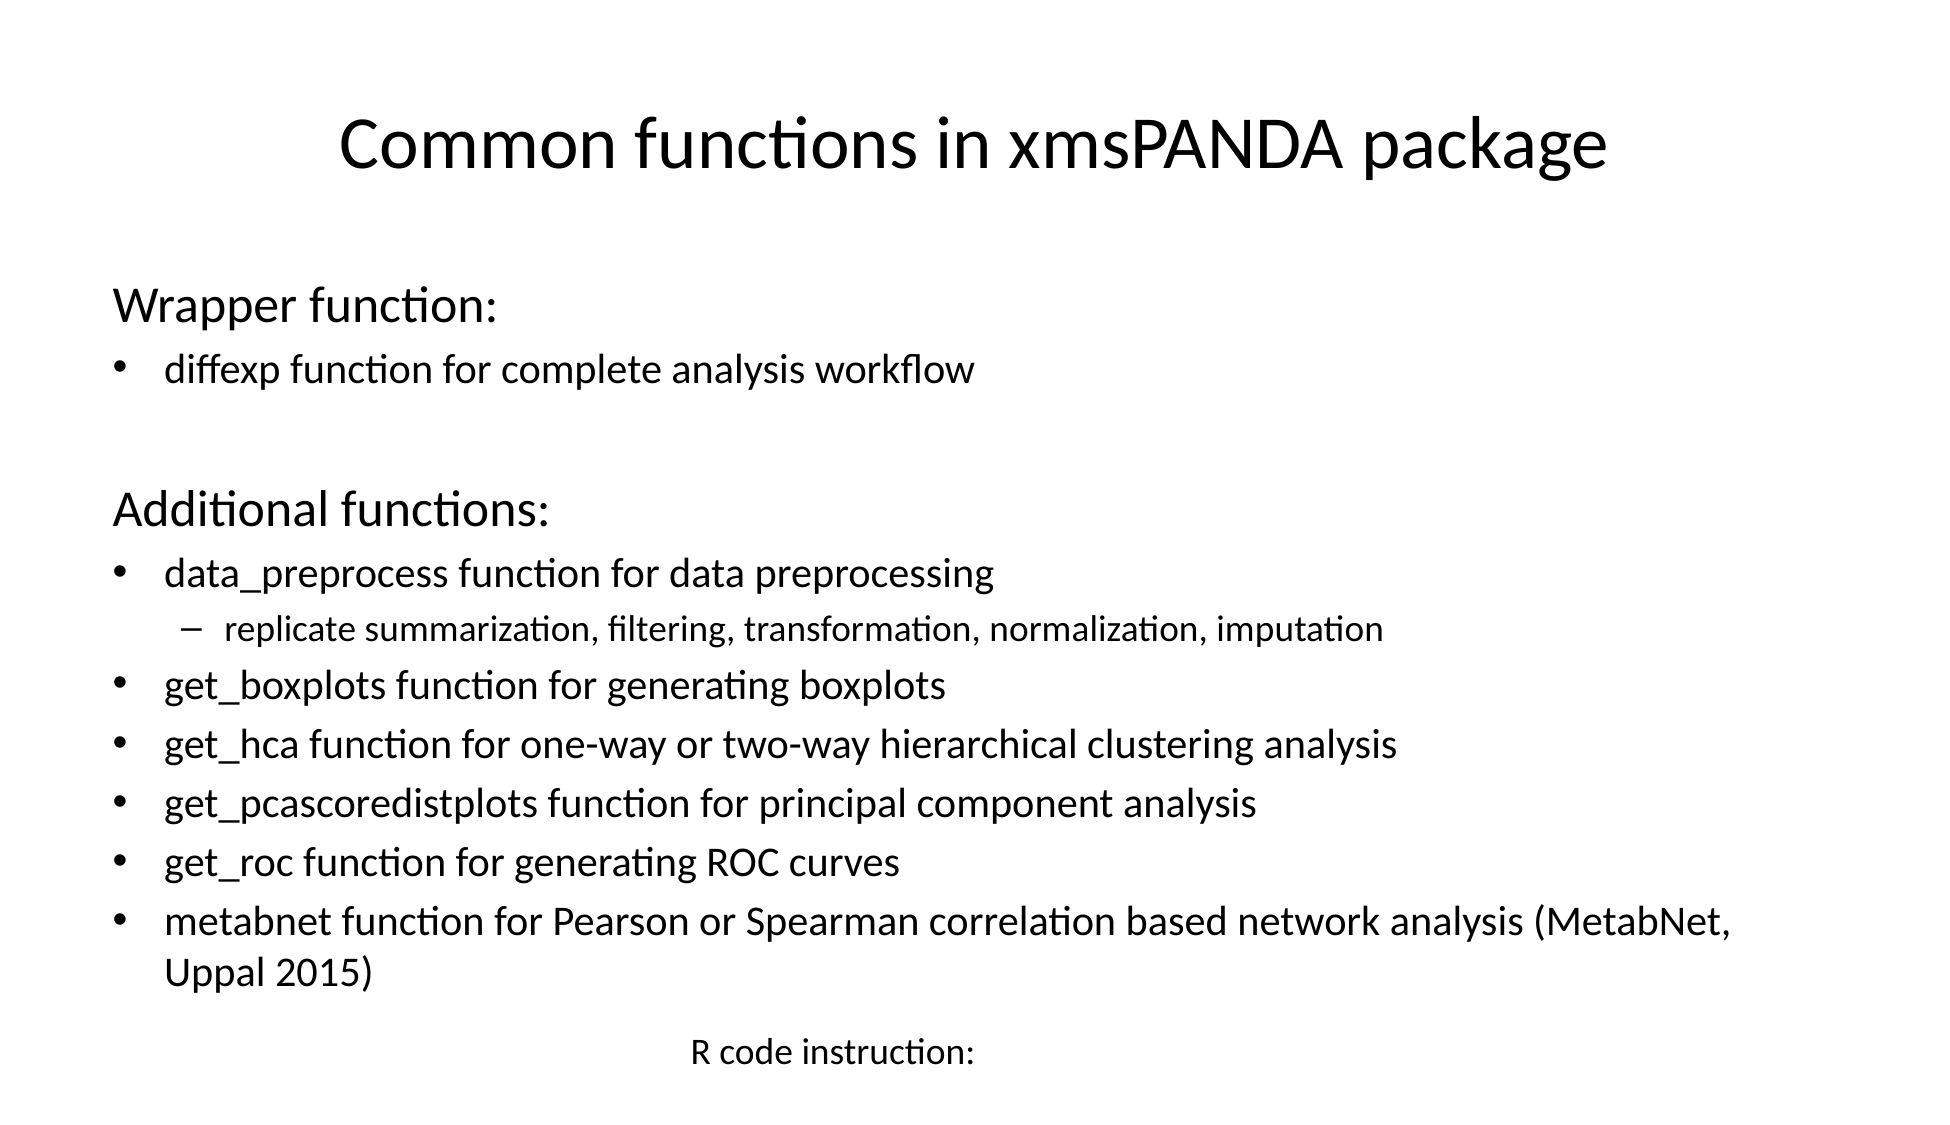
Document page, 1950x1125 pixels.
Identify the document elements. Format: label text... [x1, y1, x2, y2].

title Common functions in xmsPANDA package [97, 45, 1853, 233]
list Wrapper function: diffexp function for complete analysis workflow Additional functions: data_preprocess function for data preprocessing replicate summarization, filtering, transformation, normalization, imputation get_boxplots function for generating boxplots get_hca function for one-way or two-way hierarchical clustering analysis get_pcascoredistplots function for principal component analysis get_roc function for generating ROC curves metabnet function for Pearson or Spearman correlation based network analysis (MetabNet, Uppal 2015) [97, 262, 1853, 1005]
text_box R code instruction: [675, 1019, 1886, 1079]
